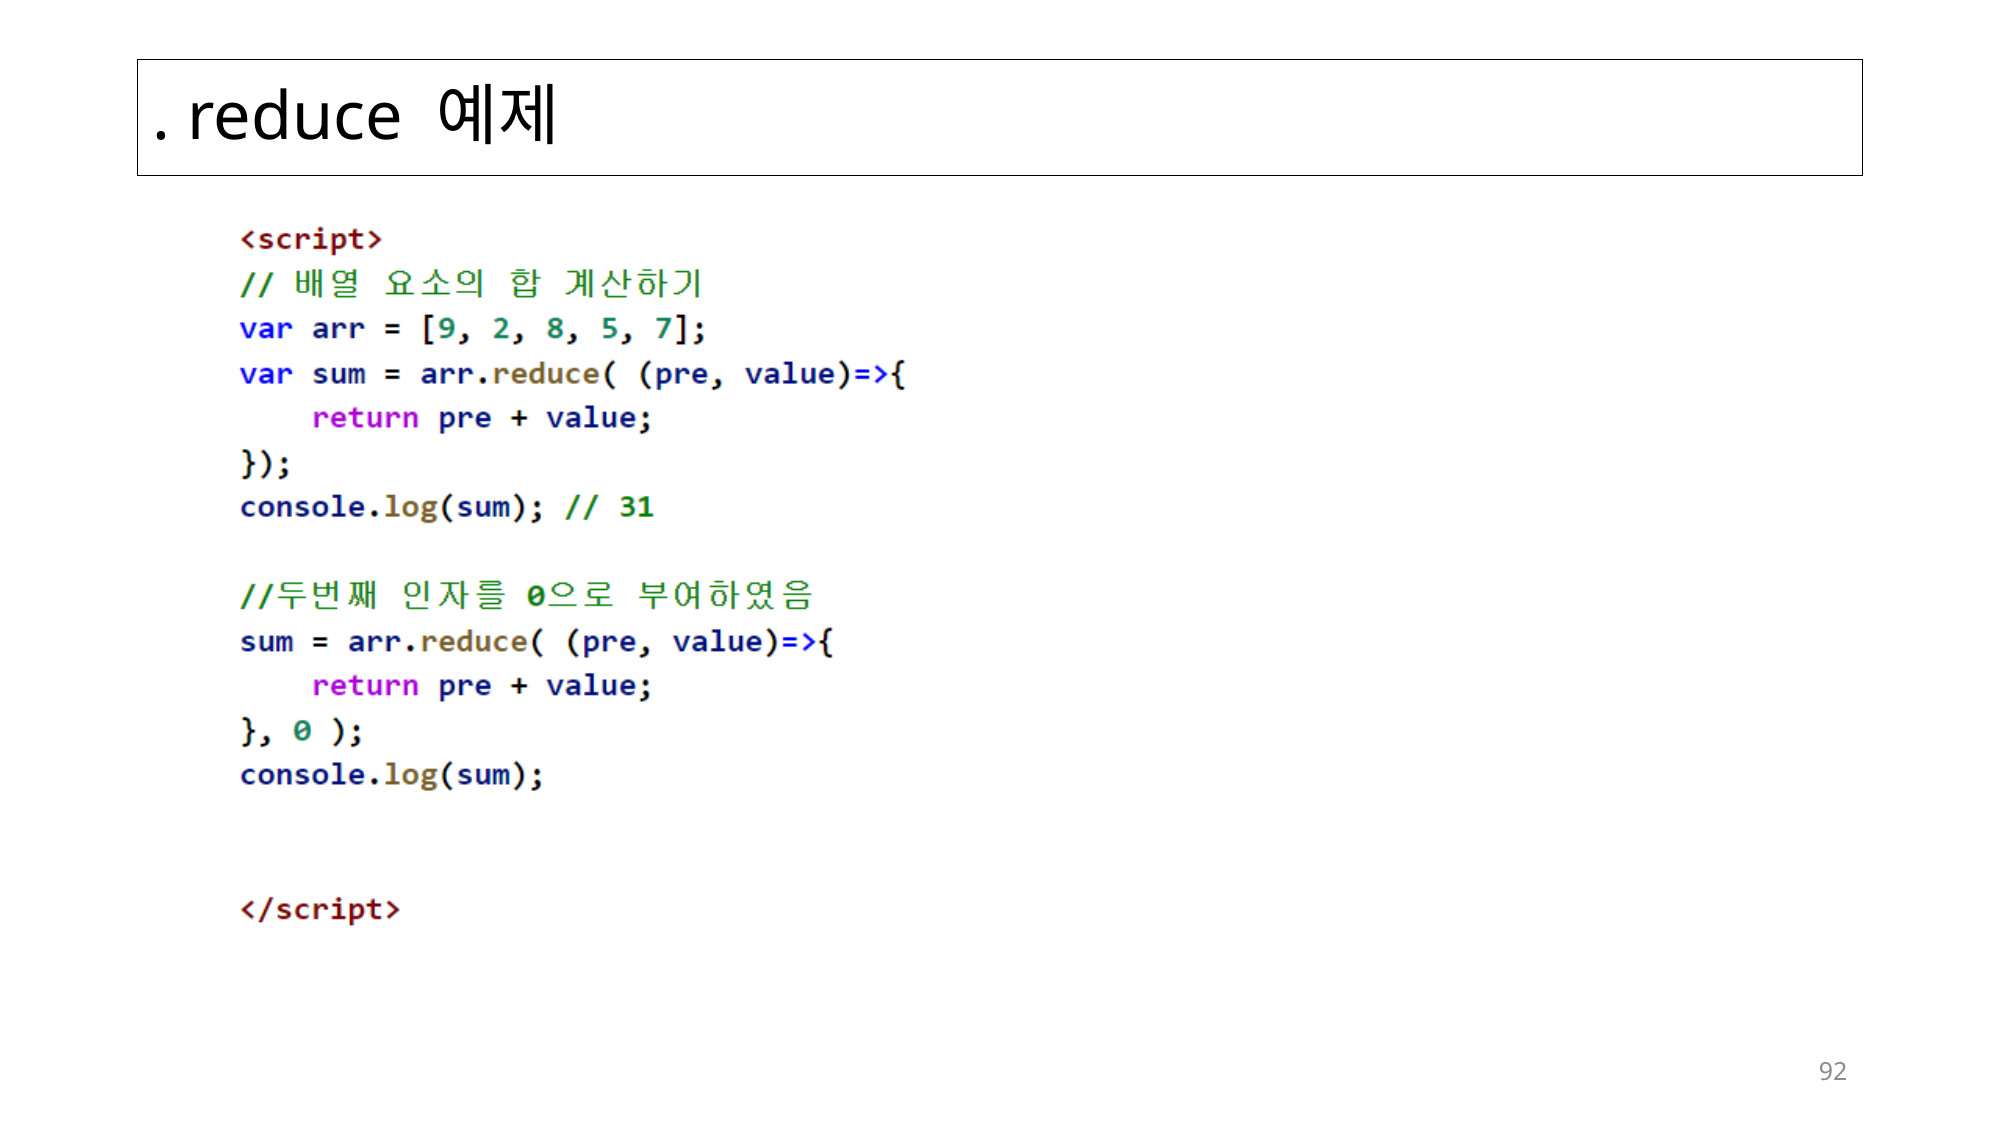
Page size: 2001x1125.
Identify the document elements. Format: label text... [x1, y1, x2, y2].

title . reduce 예제 [137, 59, 1863, 176]
slide_number 92 [1412, 1042, 1863, 1103]
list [203, 221, 1068, 946]
